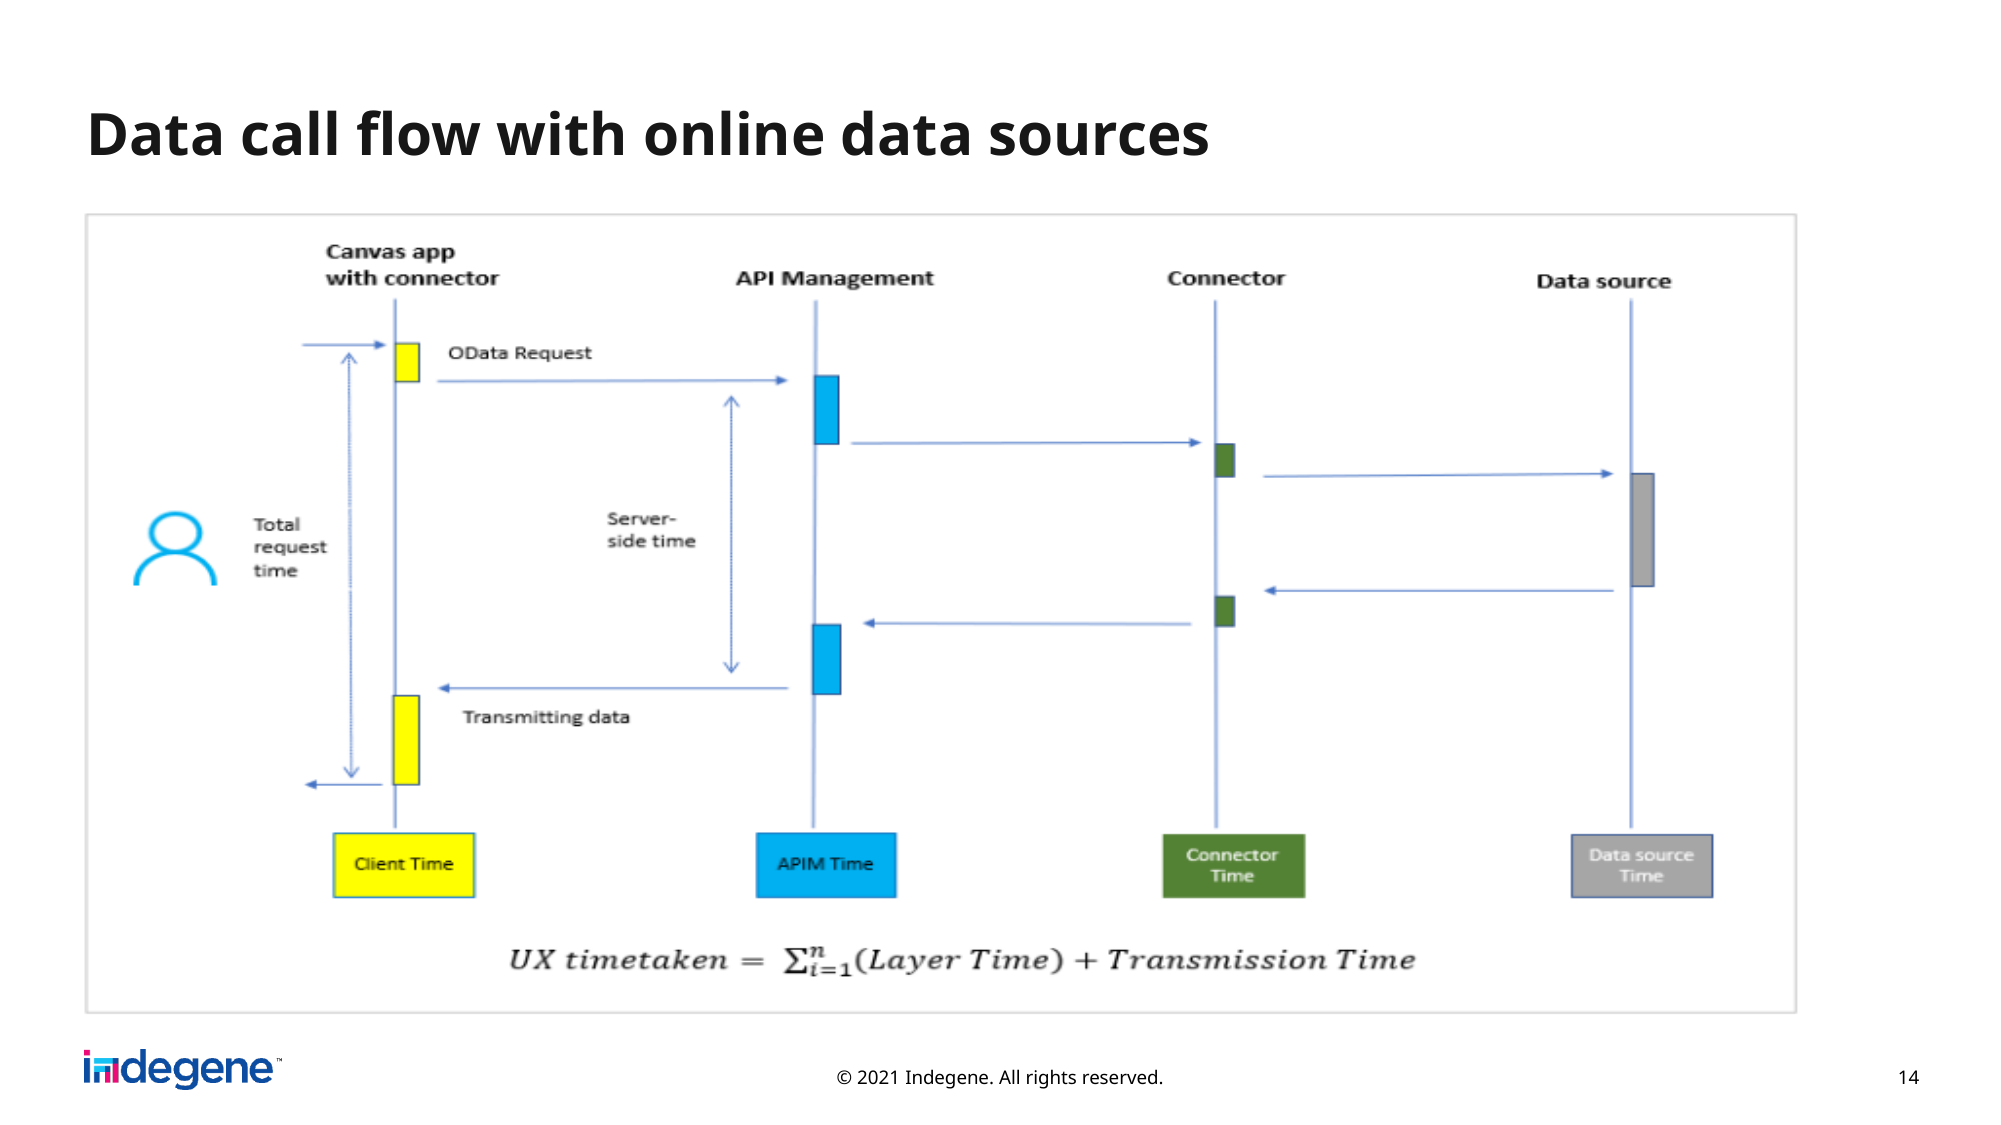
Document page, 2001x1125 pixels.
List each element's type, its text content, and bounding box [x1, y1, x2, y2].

title Data call flow with online data sources [71, 89, 2000, 173]
picture [50, 195, 1825, 1036]
footer © 2021 Indegene. All rights reserved. [775, 1058, 1225, 1090]
picture [84, 1049, 282, 1090]
slide_number 14 [1844, 1058, 1920, 1090]
